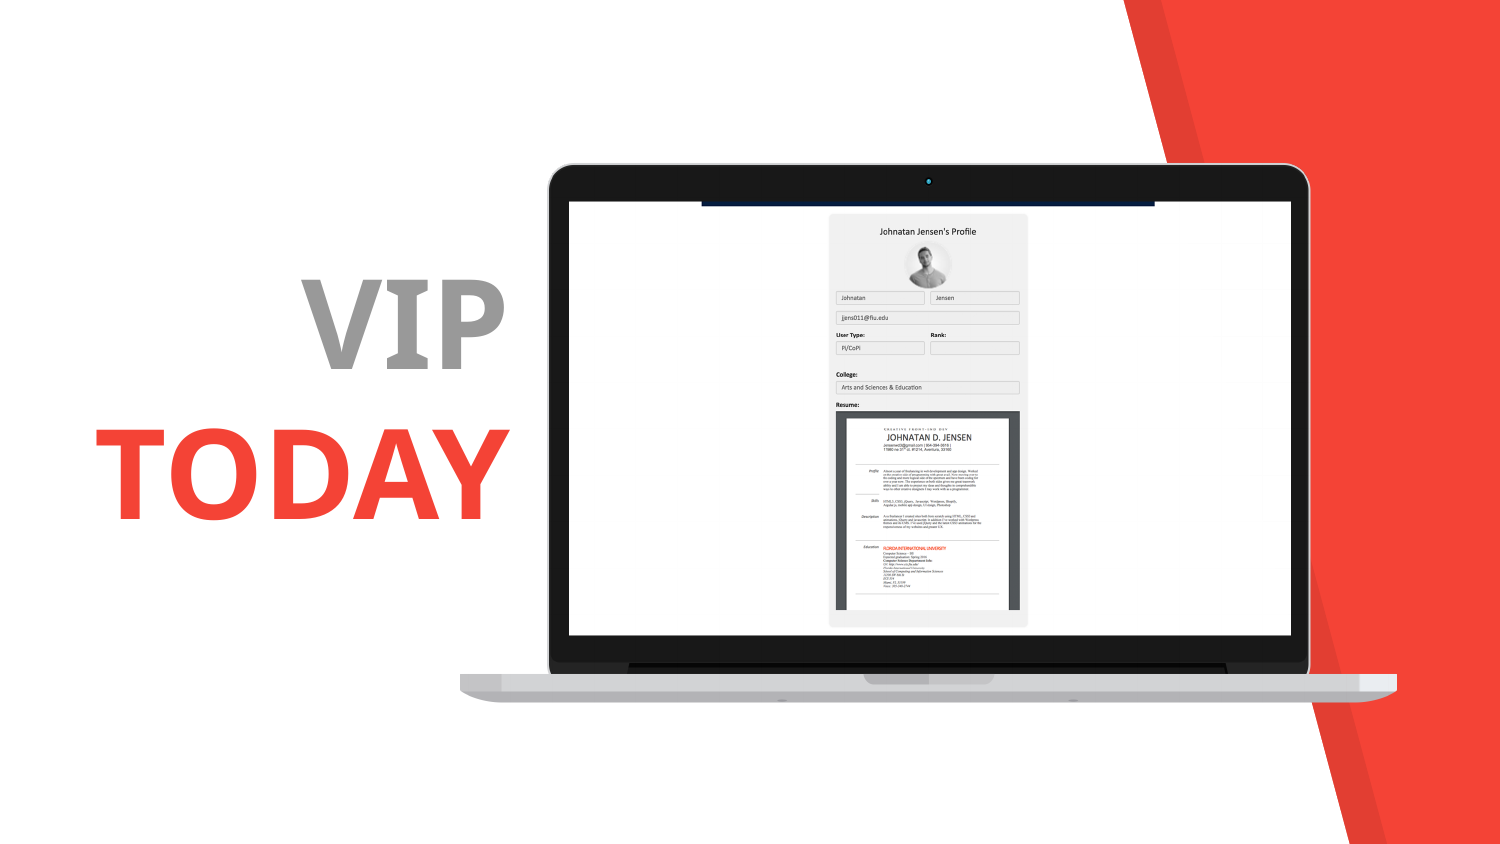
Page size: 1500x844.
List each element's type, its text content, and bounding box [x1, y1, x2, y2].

picture [385, 58, 1472, 800]
text_box VIP TODAY [0, 142, 380, 648]
